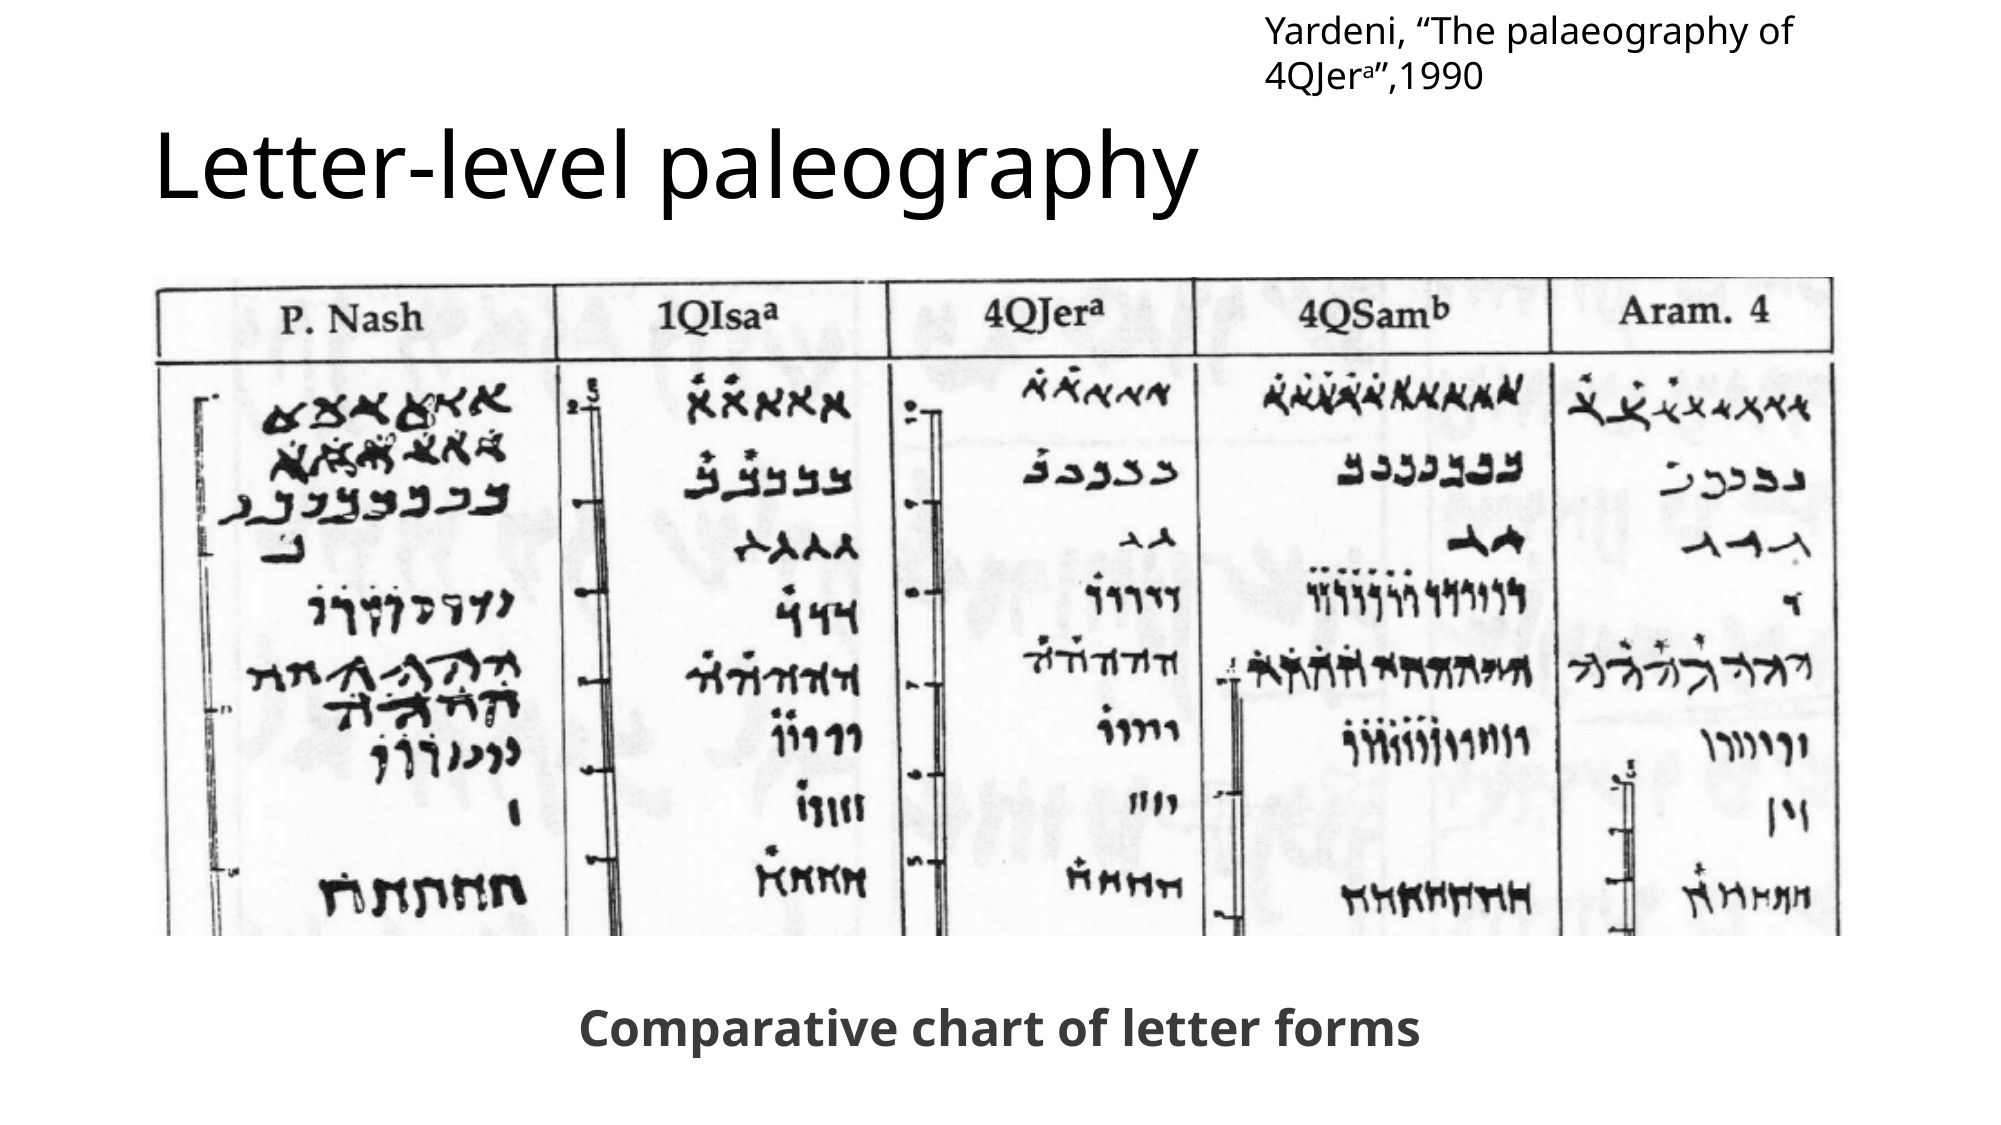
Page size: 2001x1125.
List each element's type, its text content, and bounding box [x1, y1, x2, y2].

title Letter-level paleography [137, 59, 1863, 278]
picture [151, 276, 1849, 936]
text_box Comparative chart of letter forms [502, 989, 1498, 1064]
text_box Yardeni, “The palaeography of 4QJera”,1990 [1250, 0, 1993, 105]
